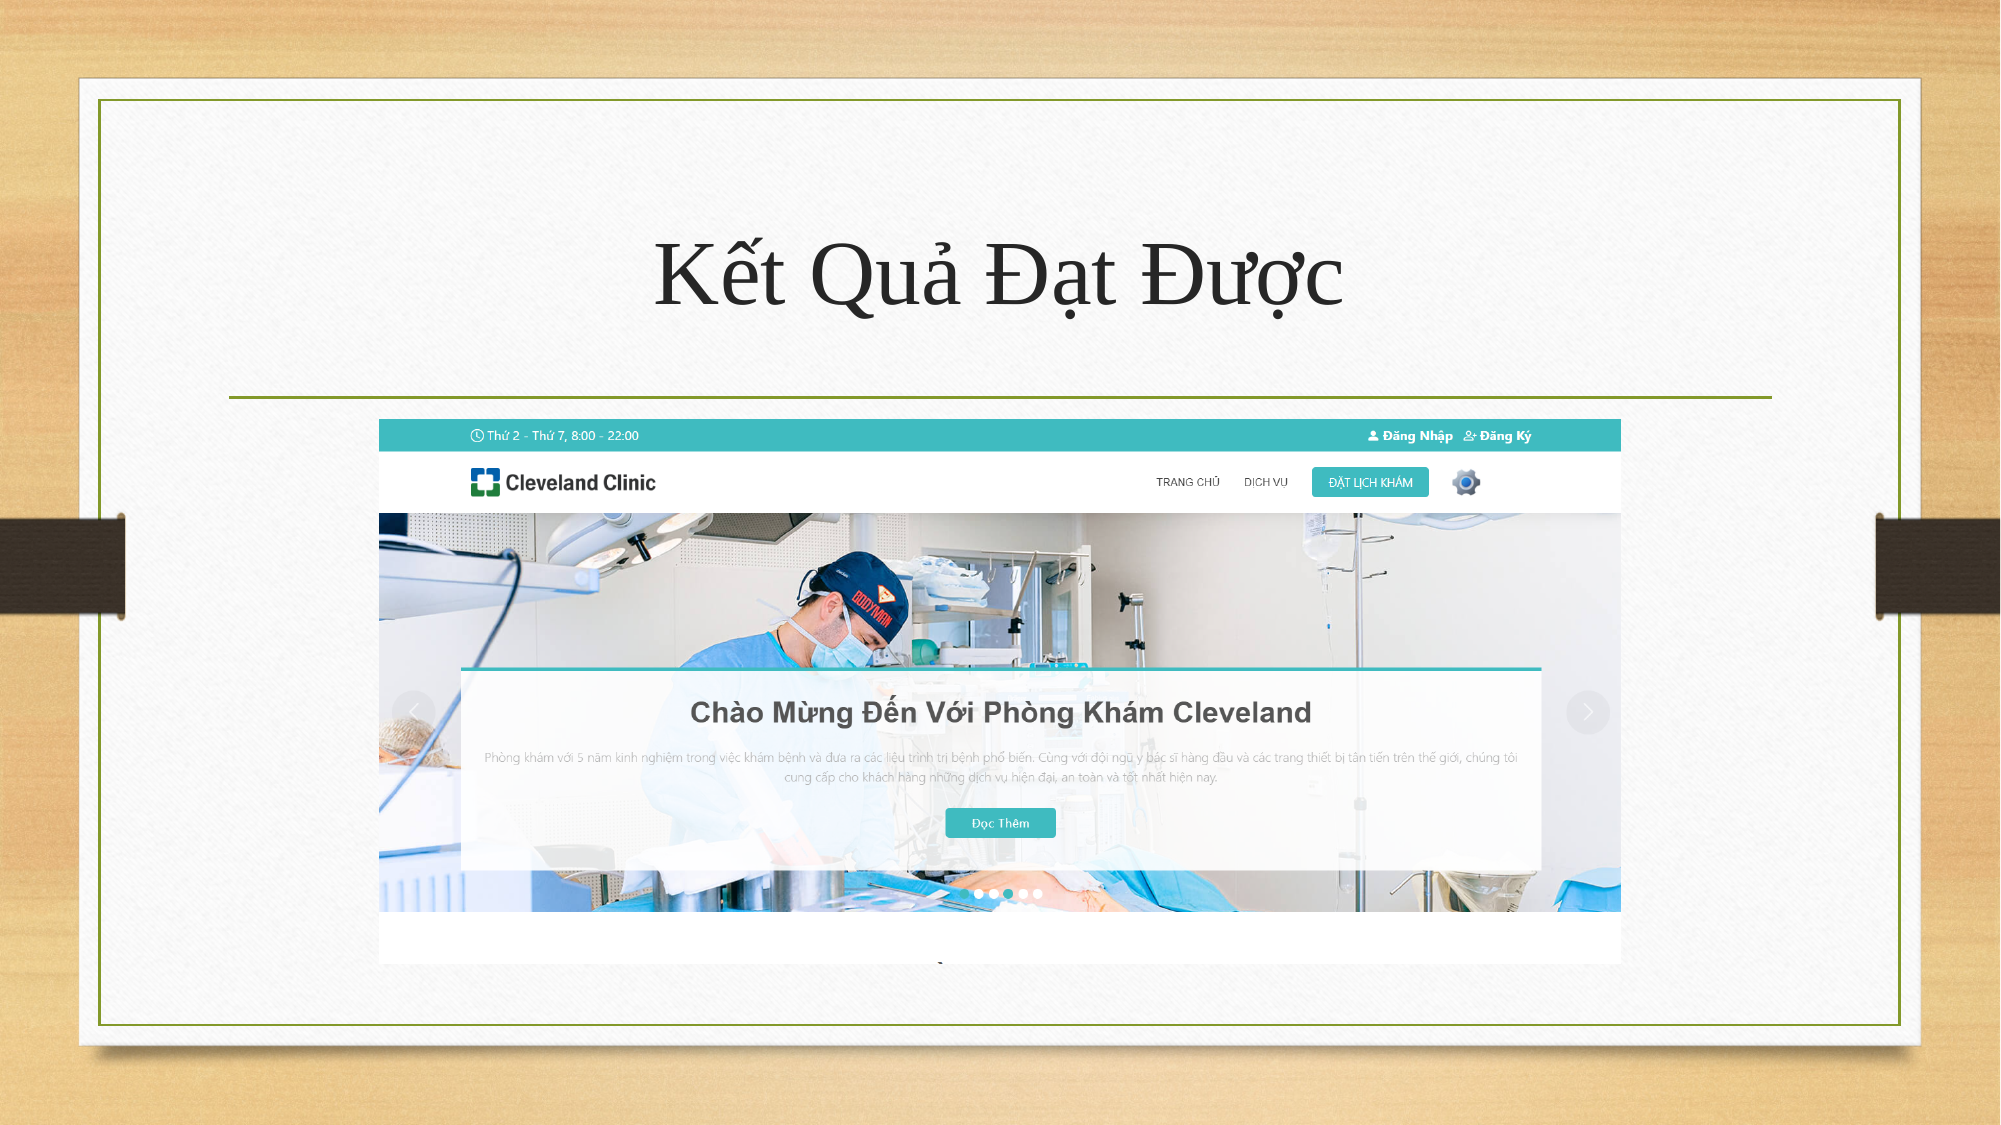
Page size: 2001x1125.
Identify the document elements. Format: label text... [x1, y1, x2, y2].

title Kết Quả Đạt Được [212, 161, 1788, 375]
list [379, 419, 1621, 964]
picture [0, 0, 2001, 1125]
